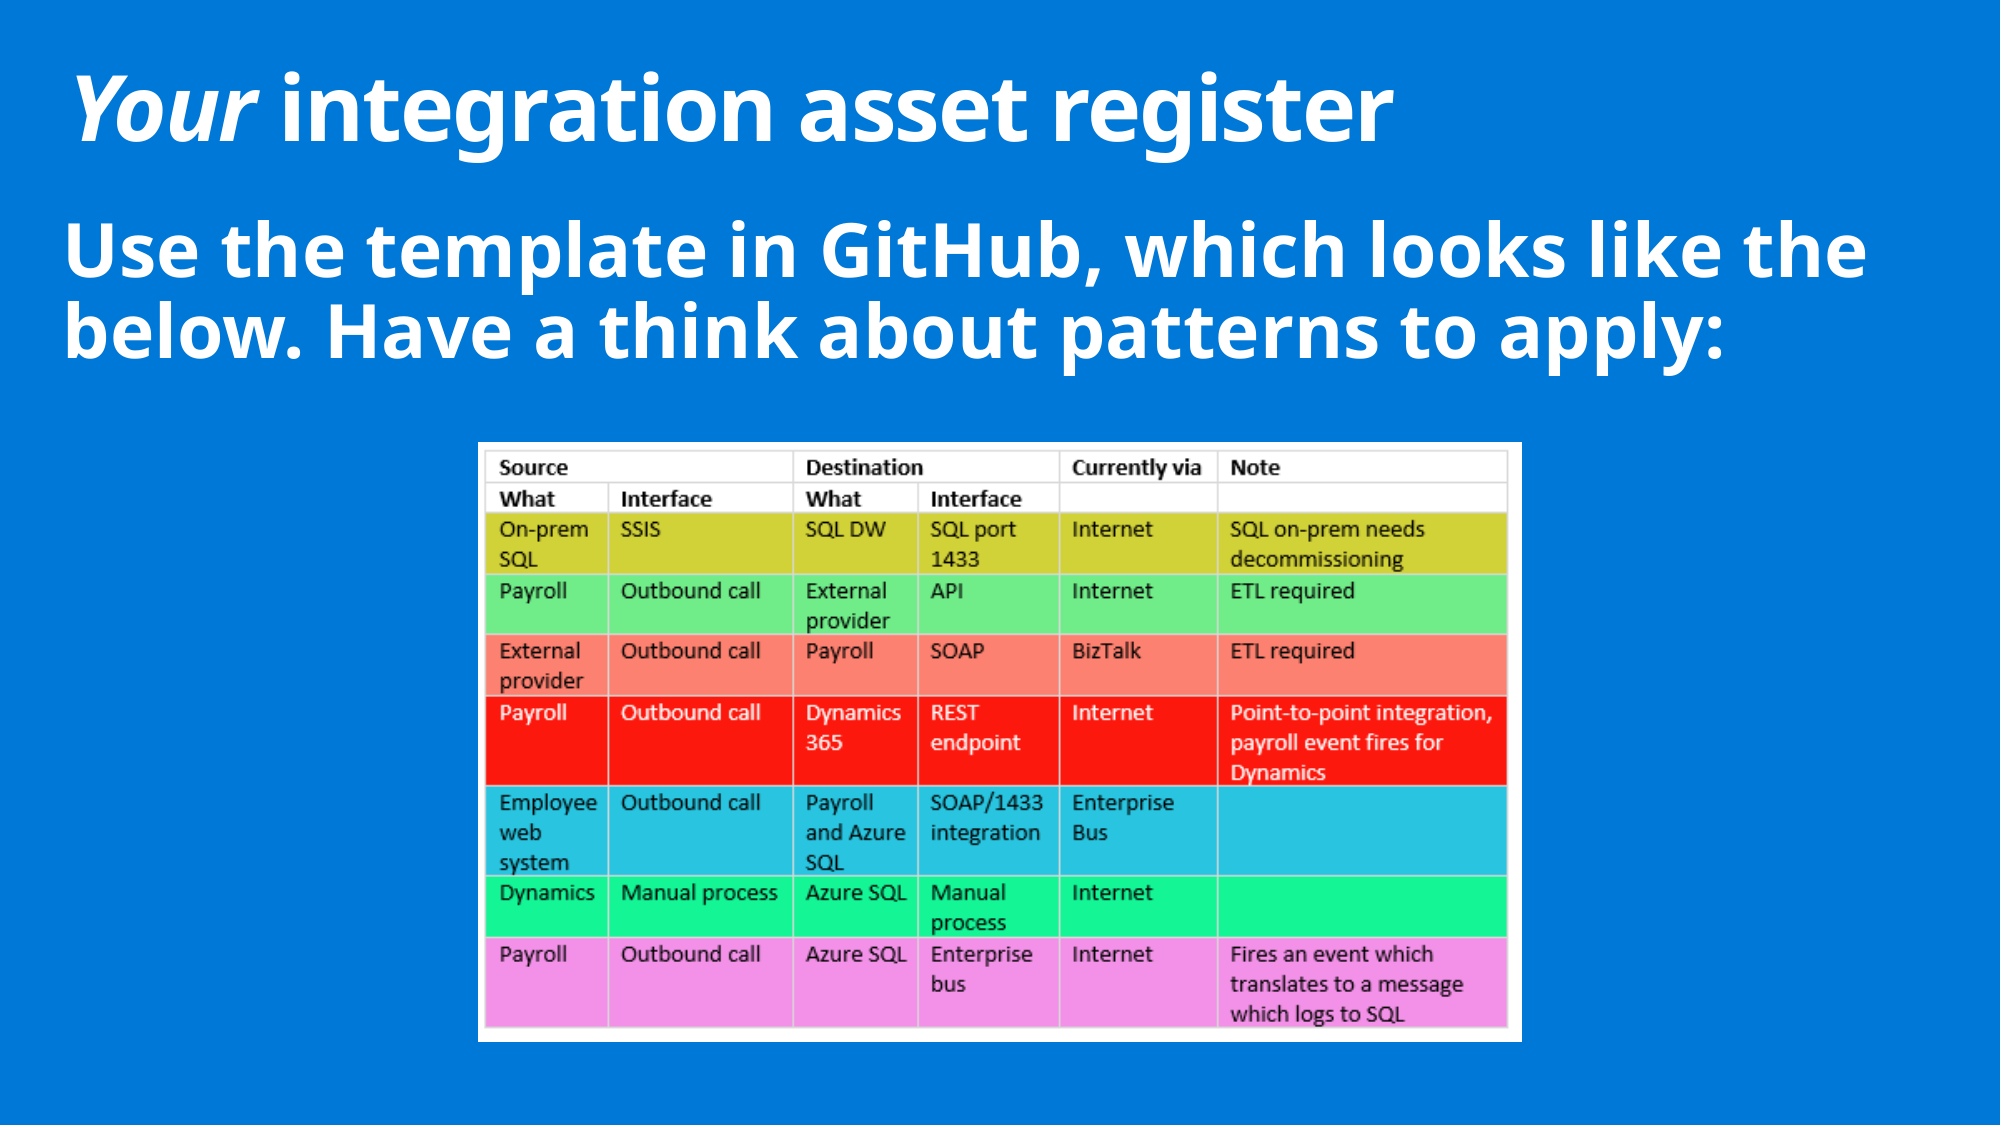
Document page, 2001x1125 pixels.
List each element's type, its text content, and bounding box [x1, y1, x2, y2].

text_box Use the template in GitHub, which looks like the below. Have a think about patterns to apply: [32, 188, 1919, 399]
picture [478, 442, 1522, 1042]
title Your integration asset register [44, 47, 1957, 196]
